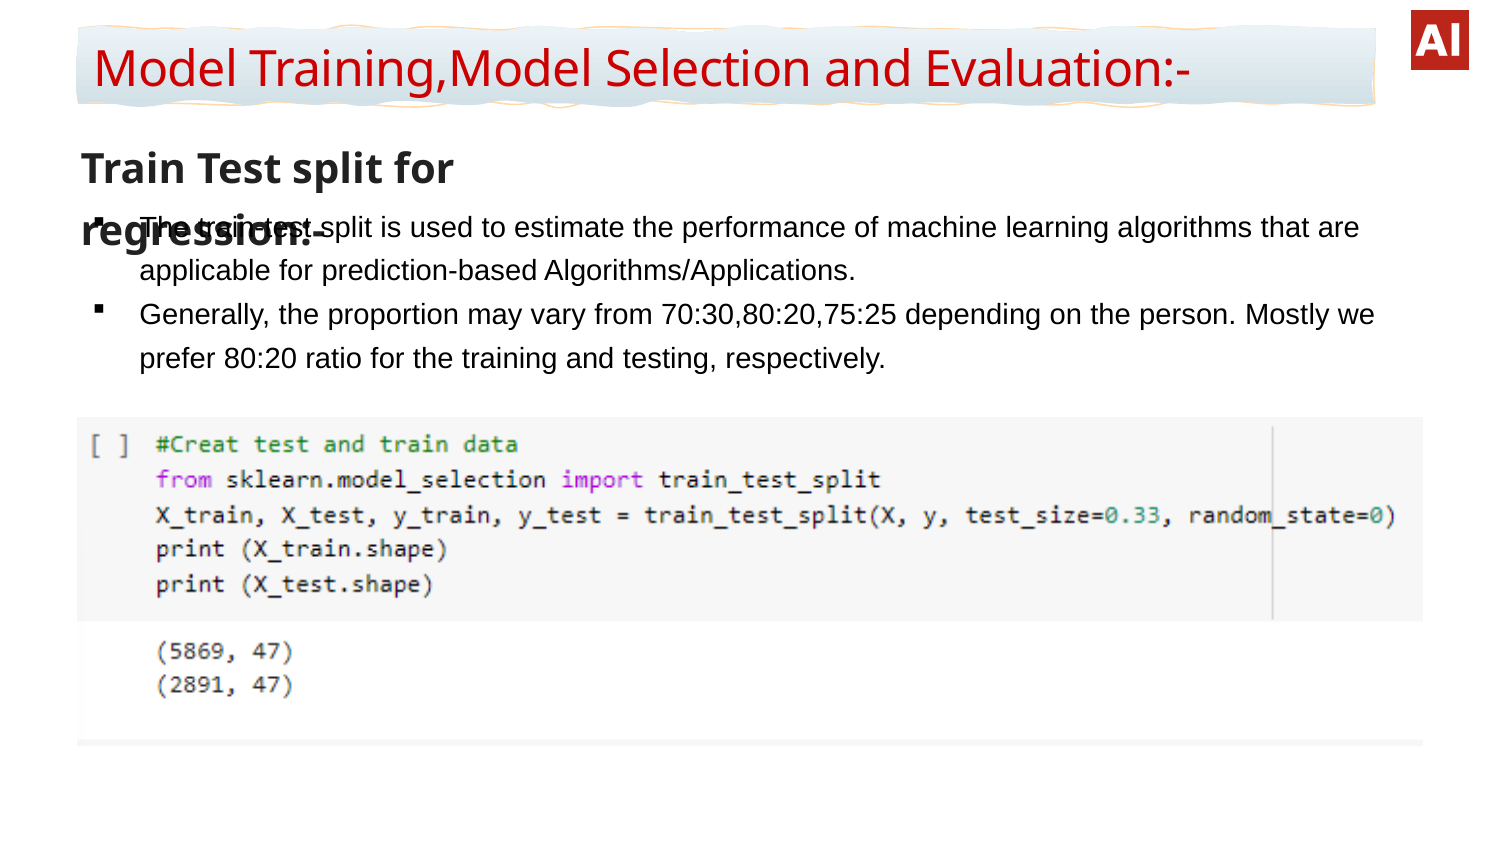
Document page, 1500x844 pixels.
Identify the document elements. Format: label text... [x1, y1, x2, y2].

text_box Model Training,Model Selection and Evaluation:- [75, 24, 1376, 109]
text_box Train Test split for regression:- [63, 121, 693, 329]
picture [1411, 10, 1469, 70]
picture [77, 417, 1423, 747]
text_box The train-test split is used to estimate the performance of machine learning algorithms that are applicable for prediction-based Algorithms/Applications. Generally, the proportion may vary from 70:30,80:20,75:25 depending on the person. Mostly we prefer 80:20 ratio for the training and testing, respectively. [77, 191, 1423, 417]
